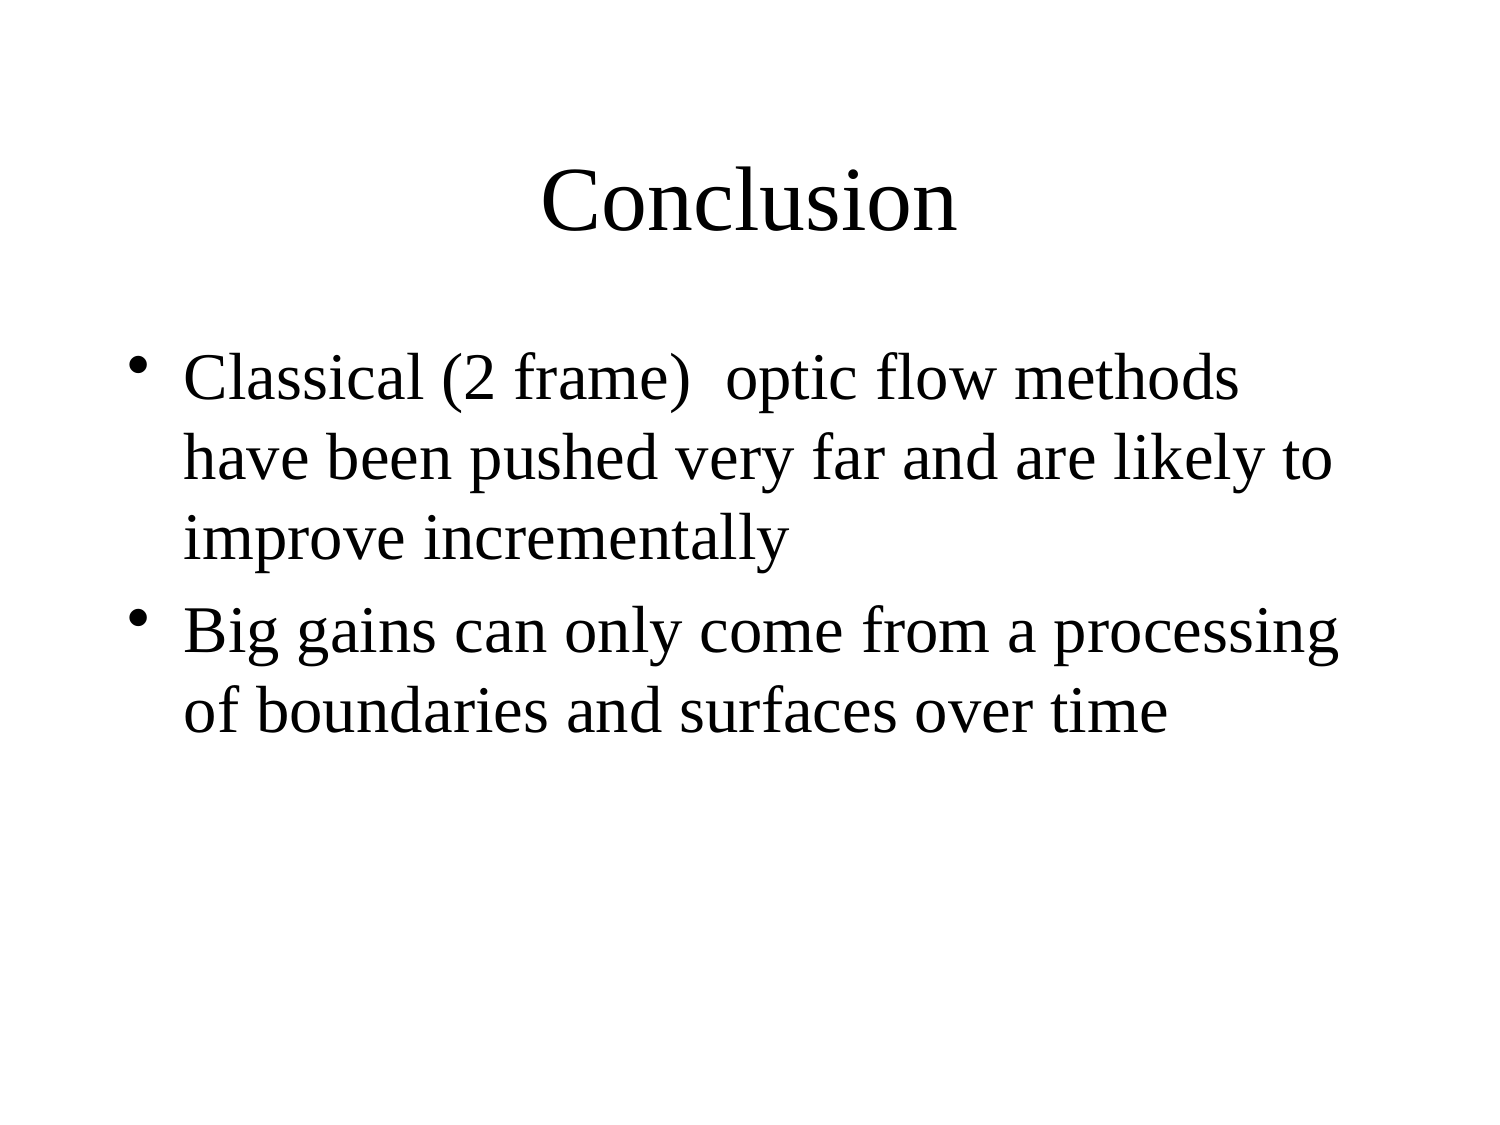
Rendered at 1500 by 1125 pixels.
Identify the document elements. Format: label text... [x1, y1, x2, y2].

list Classical (2 frame) optic flow methods have been pushed very far and are likely to improve incrementally Big gains can only come from a processing of boundaries and surfaces over time [112, 324, 1388, 1000]
title Conclusion [112, 99, 1388, 288]
